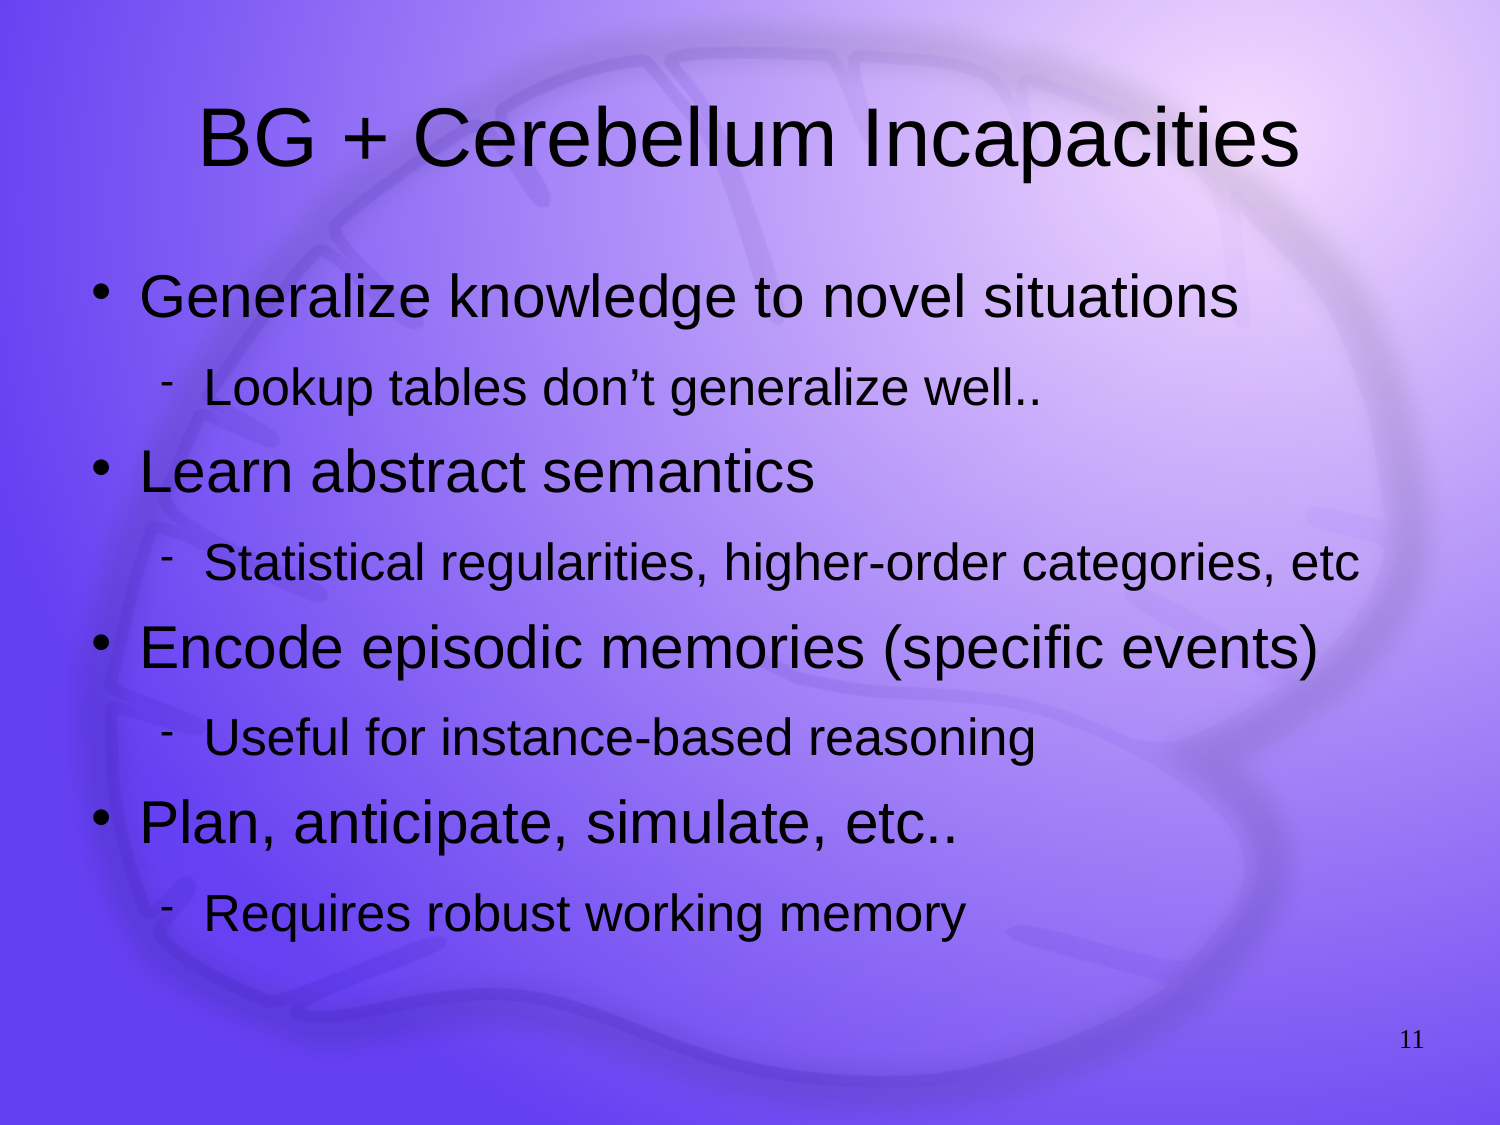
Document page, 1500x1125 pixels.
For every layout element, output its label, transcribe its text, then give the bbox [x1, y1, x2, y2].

slide_number 11 [1075, 1024, 1425, 1103]
picture [0, 0, 1500, 1125]
title BG + Cerebellum Incapacities [74, 44, 1425, 233]
list Generalize knowledge to novel situations Lookup tables don’t generalize well.. Learn abstract semantics Statistical regularities, higher-order categories, etc Encode episodic memories (specific events) Useful for instance-based reasoning Plan, anticipate, simulate, etc.. Requires robust working memory [74, 263, 1425, 1006]
